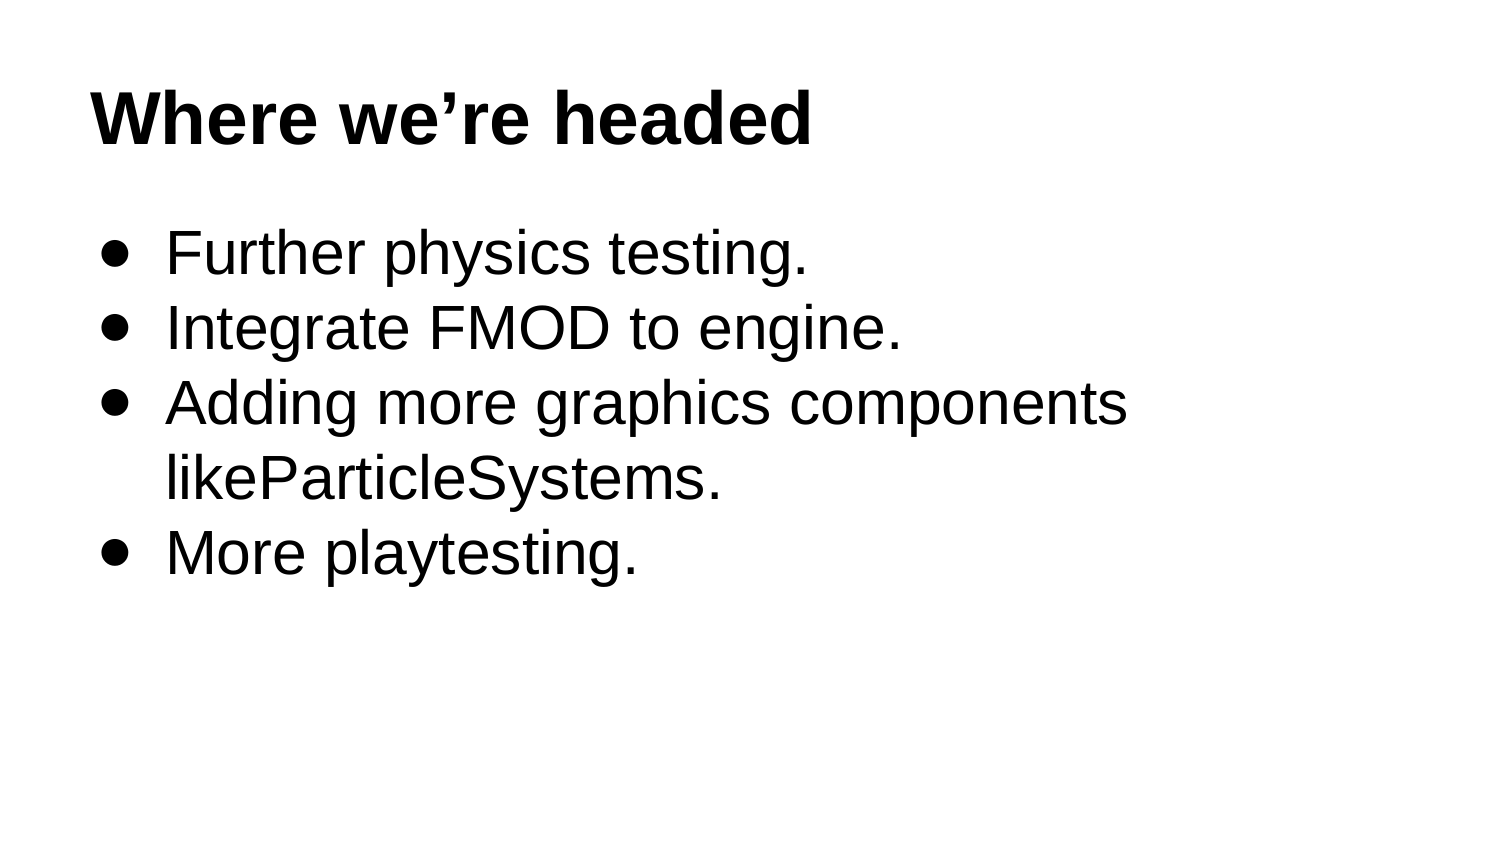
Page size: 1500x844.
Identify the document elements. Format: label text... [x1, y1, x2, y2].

title Where we’re headed [75, 33, 1425, 175]
list Further physics testing. Integrate FMOD to engine. Adding more graphics components likeParticleSystems. More playtesting. [75, 196, 1425, 808]
